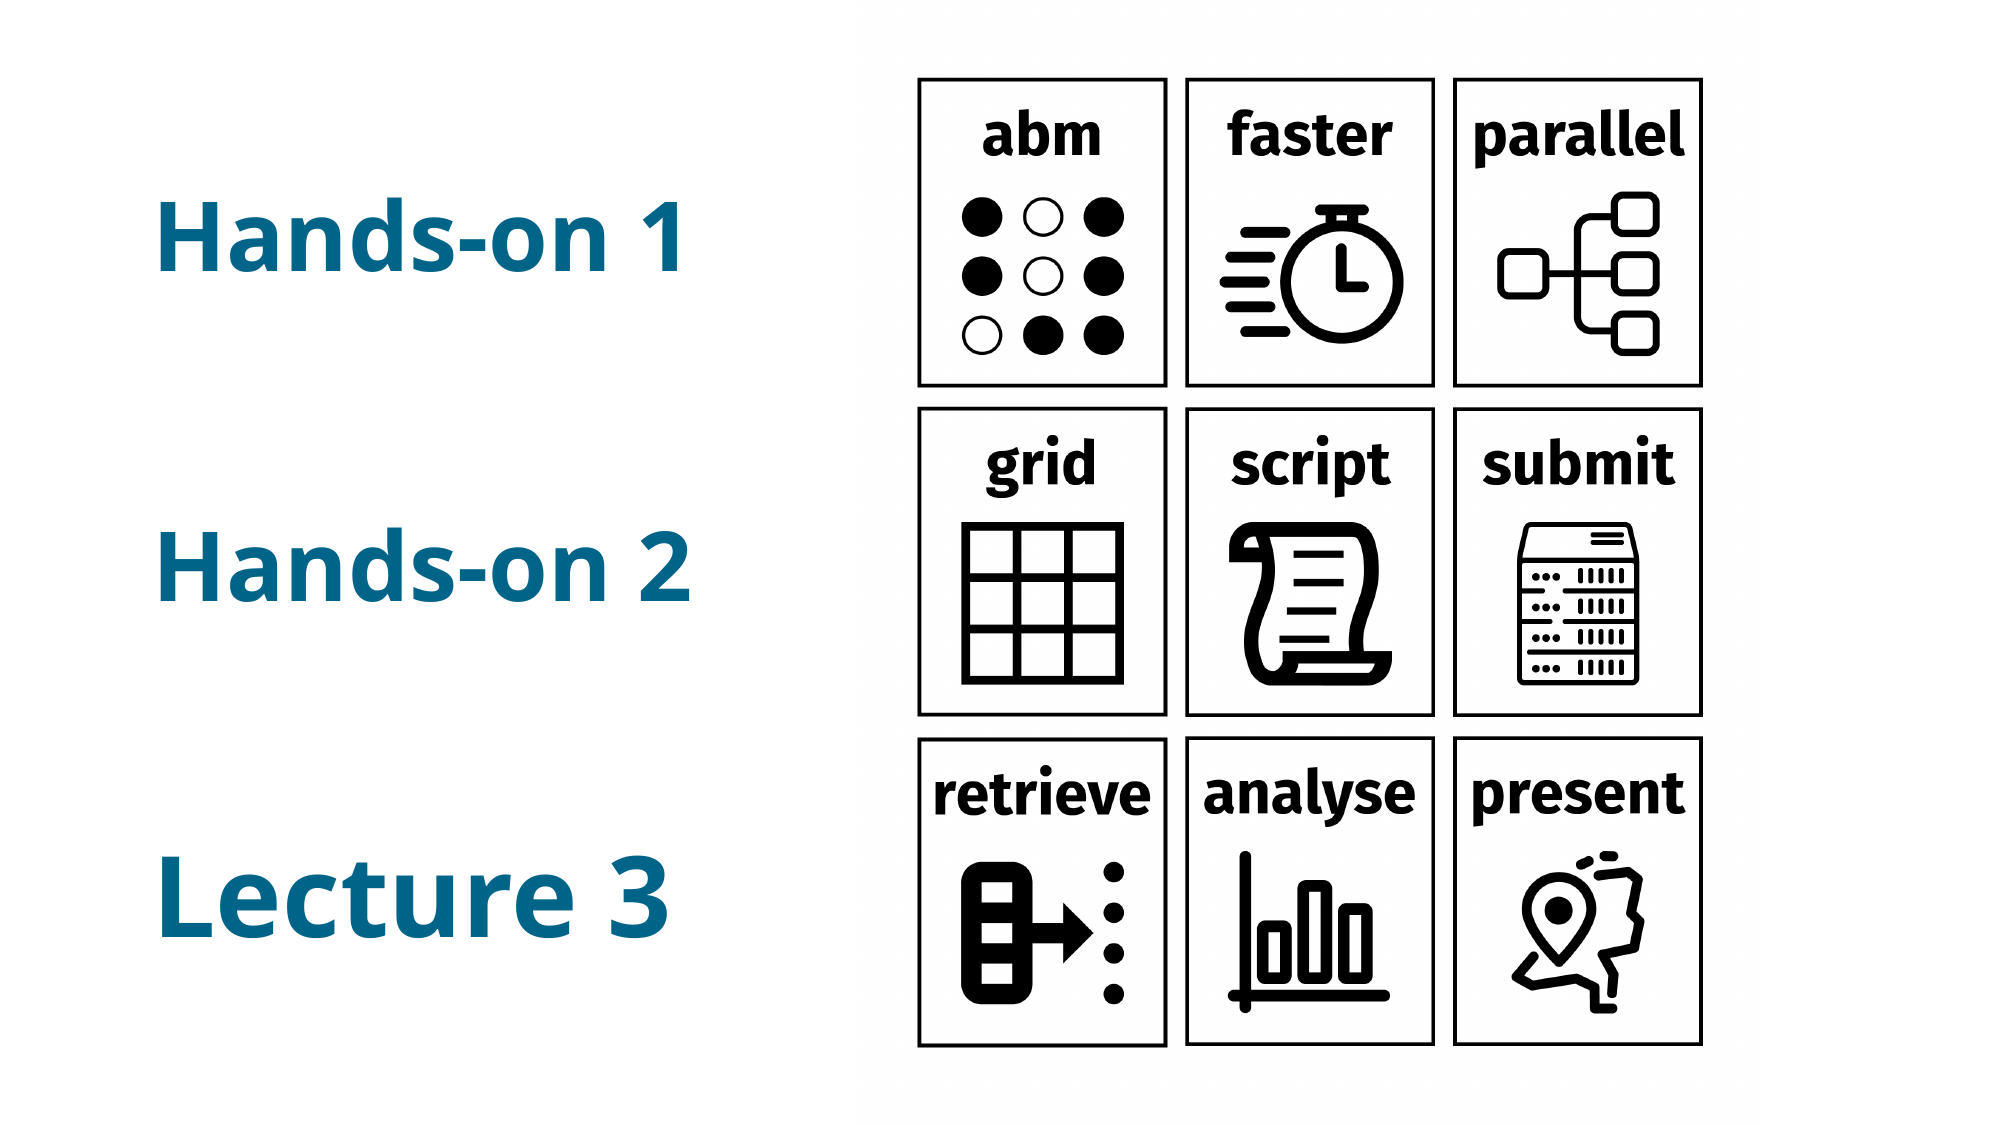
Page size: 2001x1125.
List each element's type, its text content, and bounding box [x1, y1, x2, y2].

title Hands-on 1 [137, 123, 795, 342]
text_box Lecture 3 [137, 783, 795, 1001]
picture [856, 0, 1764, 1125]
text_box Hands-on 2 [137, 453, 795, 672]
